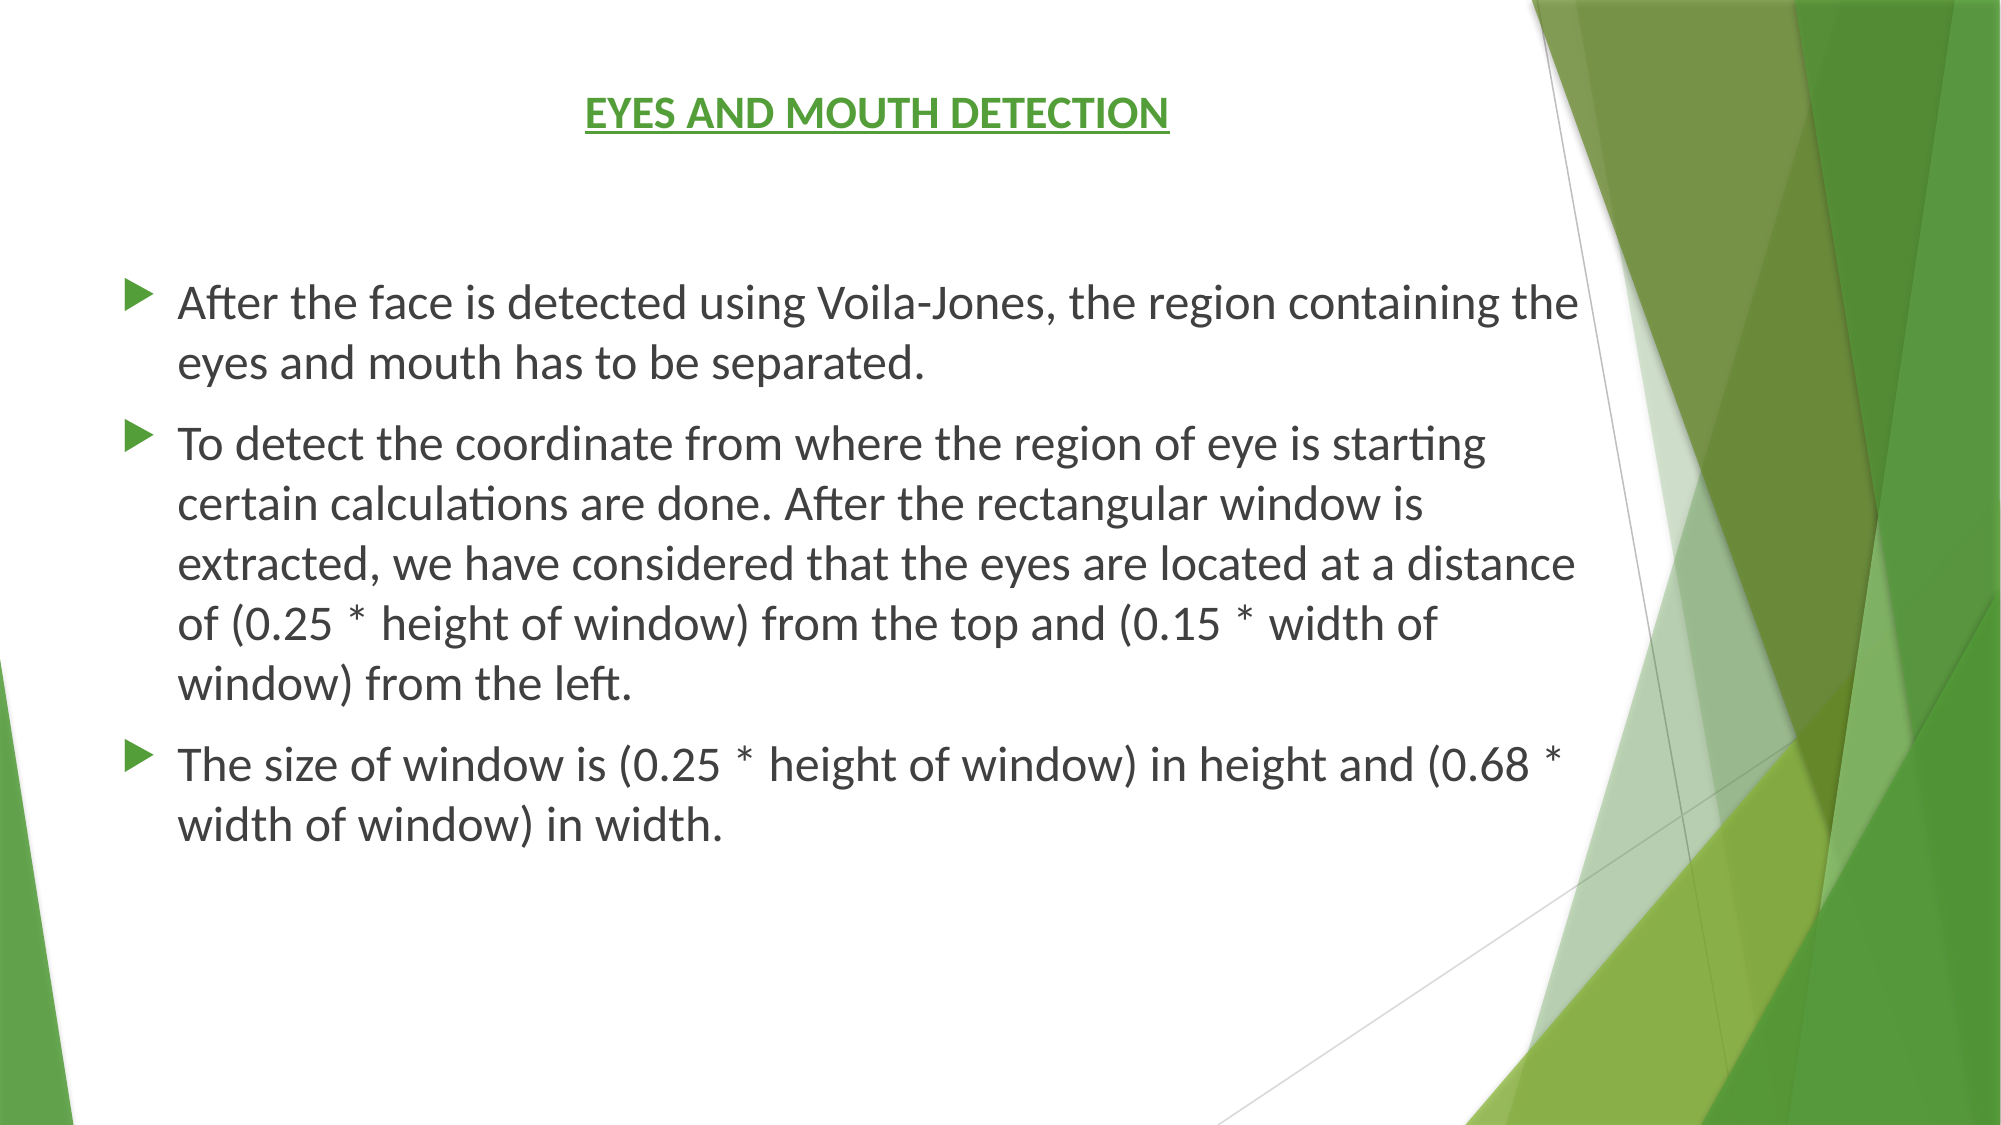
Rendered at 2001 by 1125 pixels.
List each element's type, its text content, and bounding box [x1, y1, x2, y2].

title EYES AND MOUTH DETECTION [106, 74, 1649, 203]
list After the face is detected using Voila-Jones, the region containing the eyes and mouth has to be separated. To detect the coordinate from where the region of eye is starting certain calculations are done. After the rectangular window is extracted, we have considered that the eyes are located at a distance of (0.25 * height of window) from the top and (0.15 * width of window) from the left. The size of window is (0.25 * height of window) in height and (0.68 * width of window) in width. [106, 262, 1613, 874]
